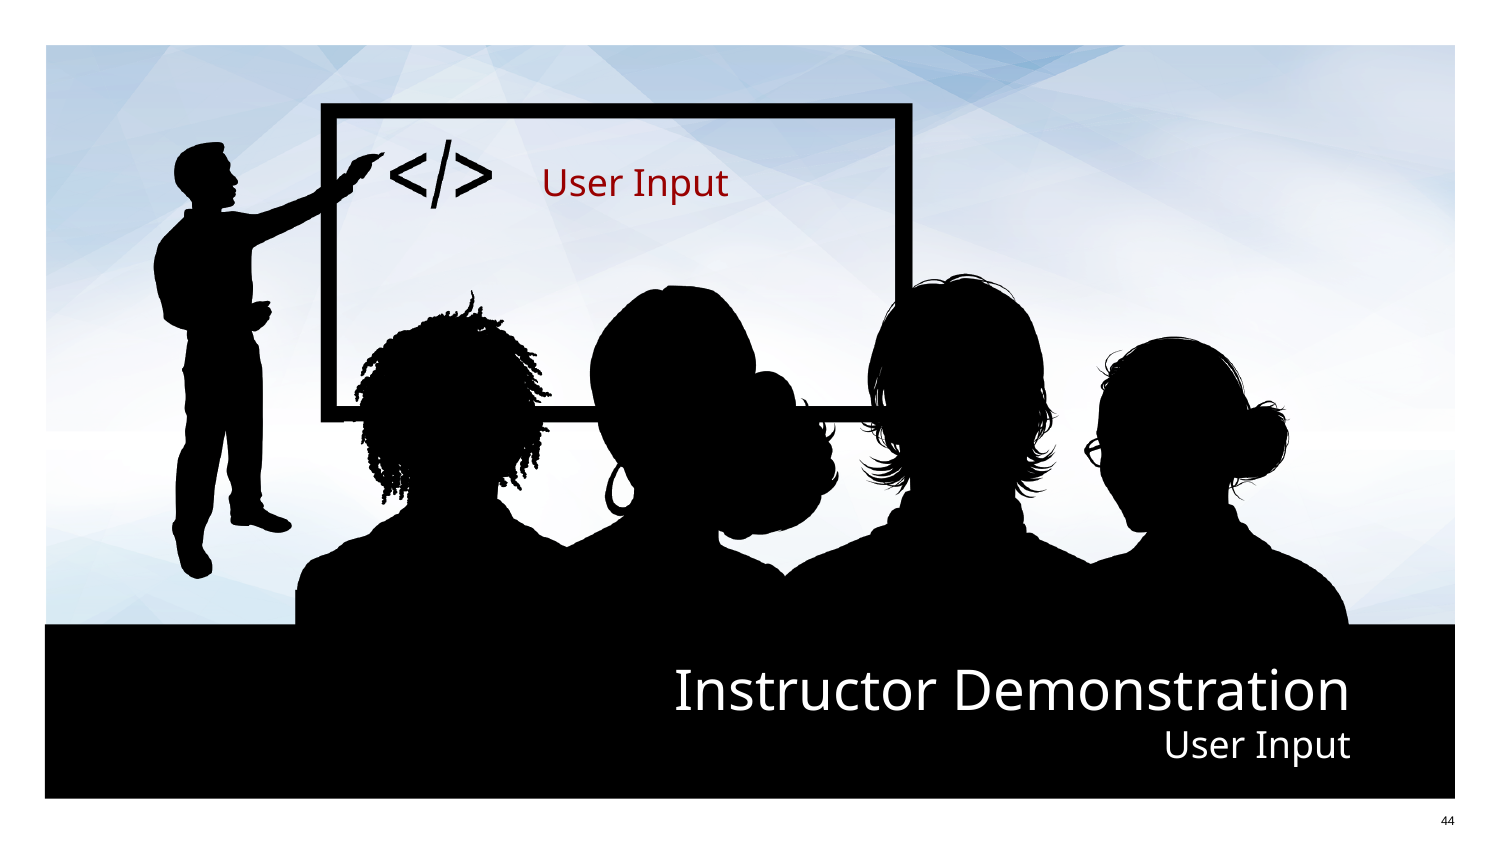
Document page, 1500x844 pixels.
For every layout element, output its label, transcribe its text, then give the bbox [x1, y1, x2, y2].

slide_number ‹#› [1412, 813, 1455, 831]
title User Input [0, 719, 1500, 799]
text_box User Input [526, 144, 897, 272]
picture [45, 0, 1468, 630]
